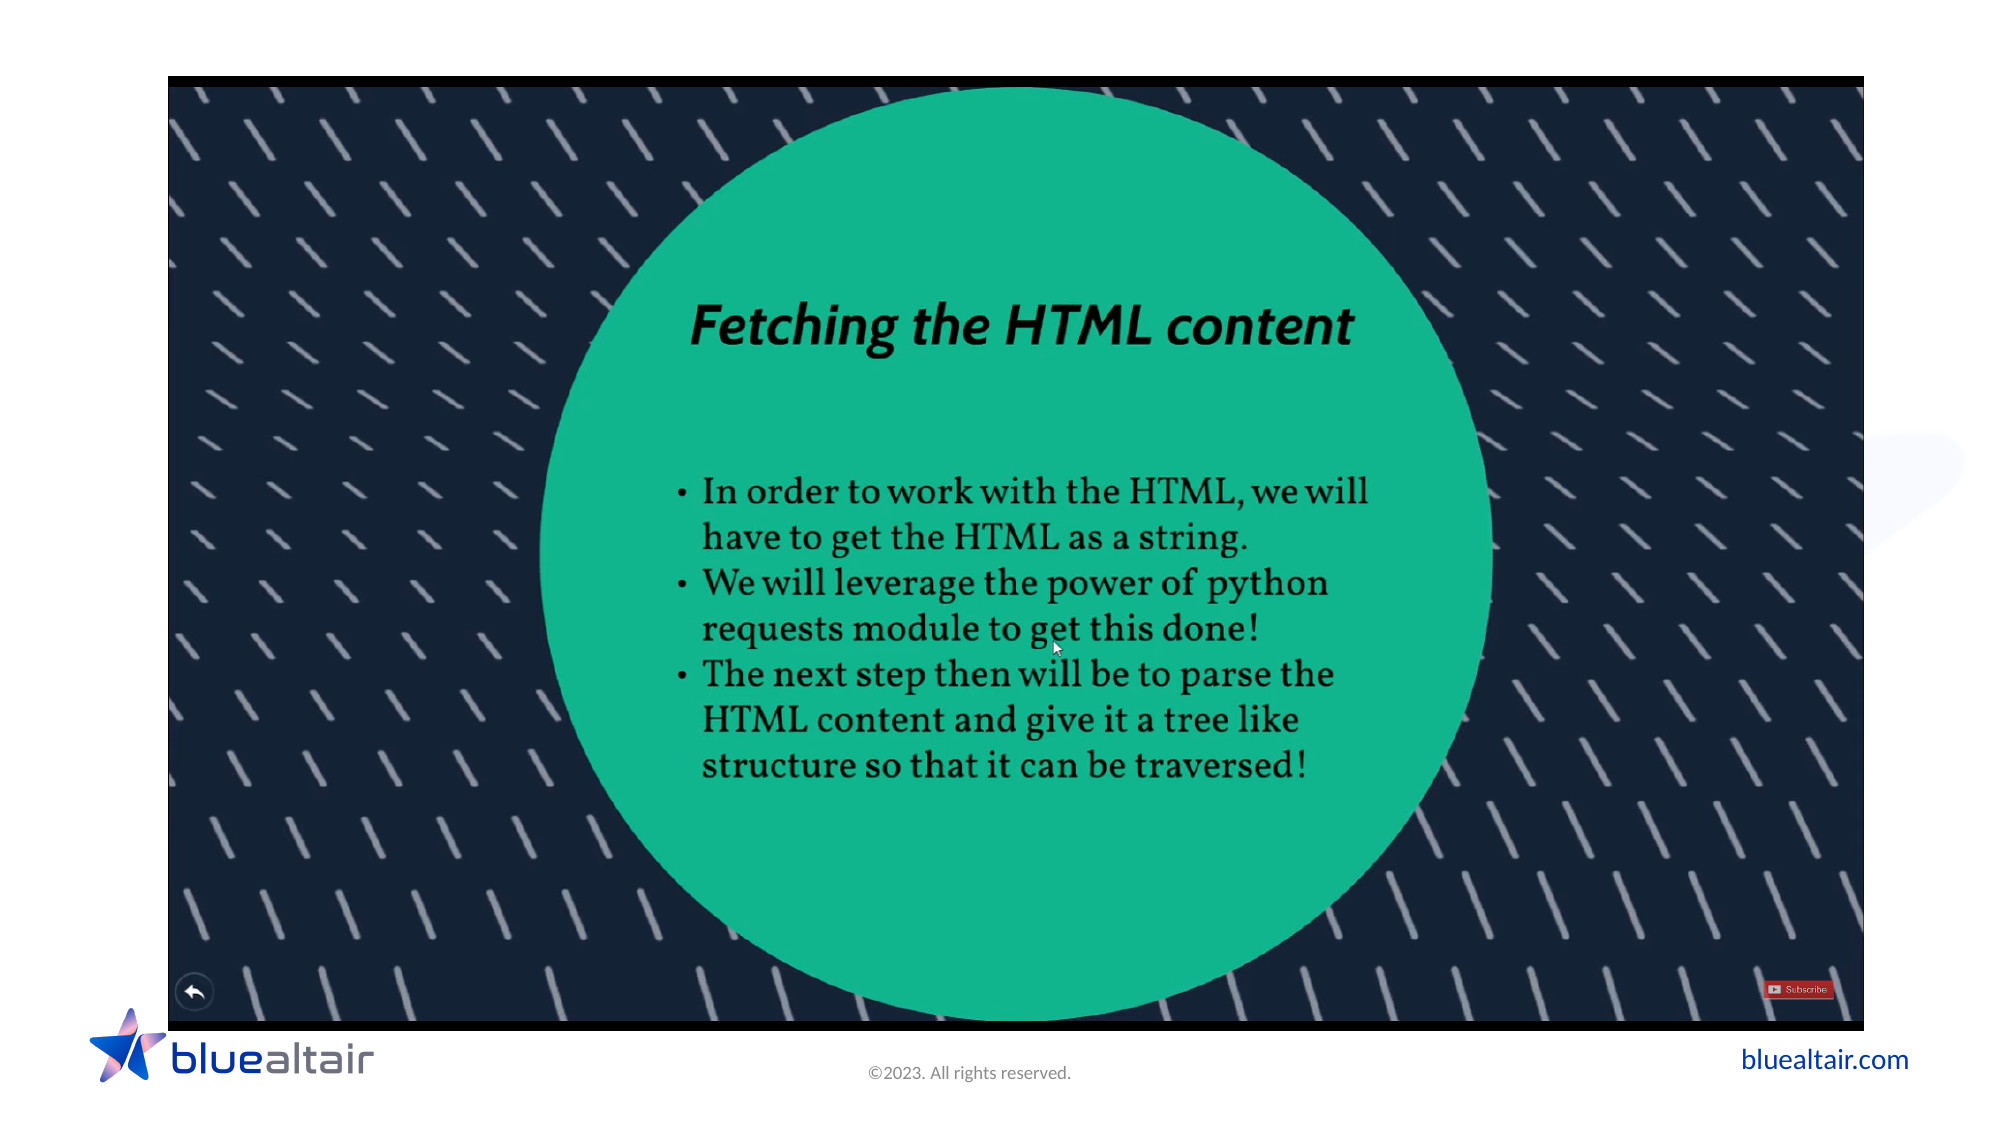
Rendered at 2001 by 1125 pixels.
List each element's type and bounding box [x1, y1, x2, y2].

picture [83, 76, 1864, 1090]
